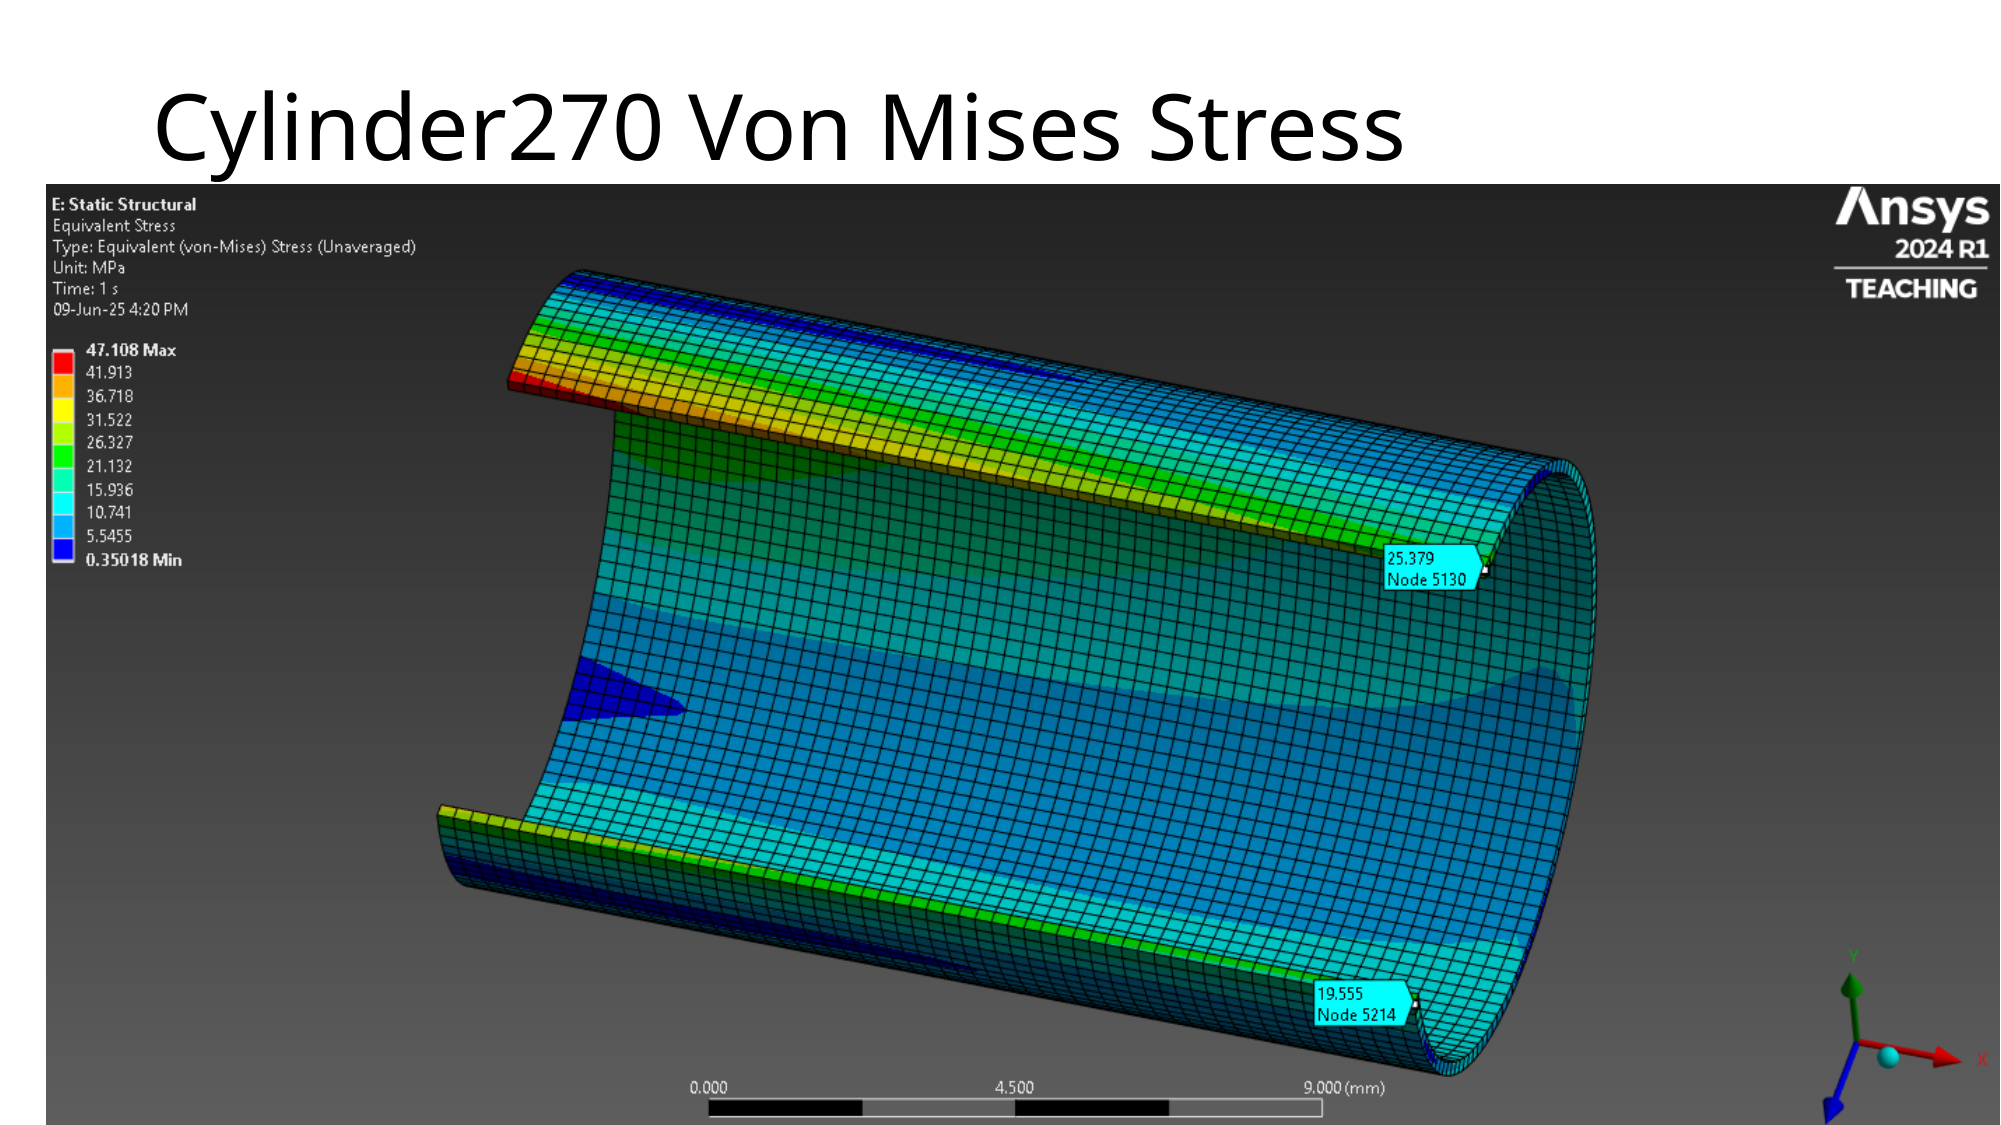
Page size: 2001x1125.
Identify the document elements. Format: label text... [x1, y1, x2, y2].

title Cylinder270 Von Mises Stress [137, 22, 1863, 184]
picture [45, 184, 2000, 1125]
